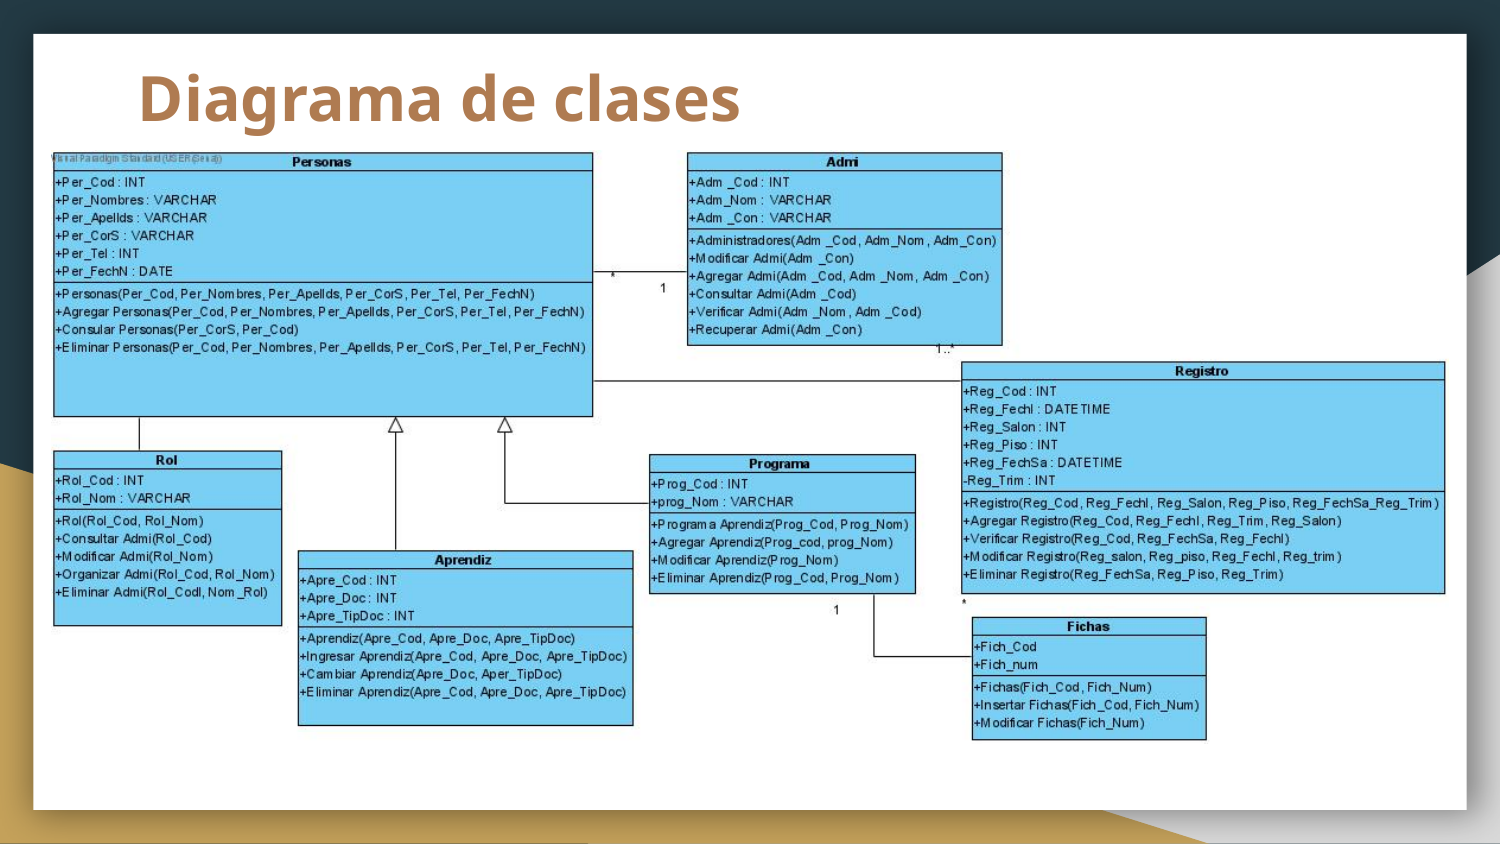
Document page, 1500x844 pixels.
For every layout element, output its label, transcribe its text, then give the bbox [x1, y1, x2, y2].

title Diagrama de clases [123, 43, 761, 148]
picture [50, 149, 1450, 744]
